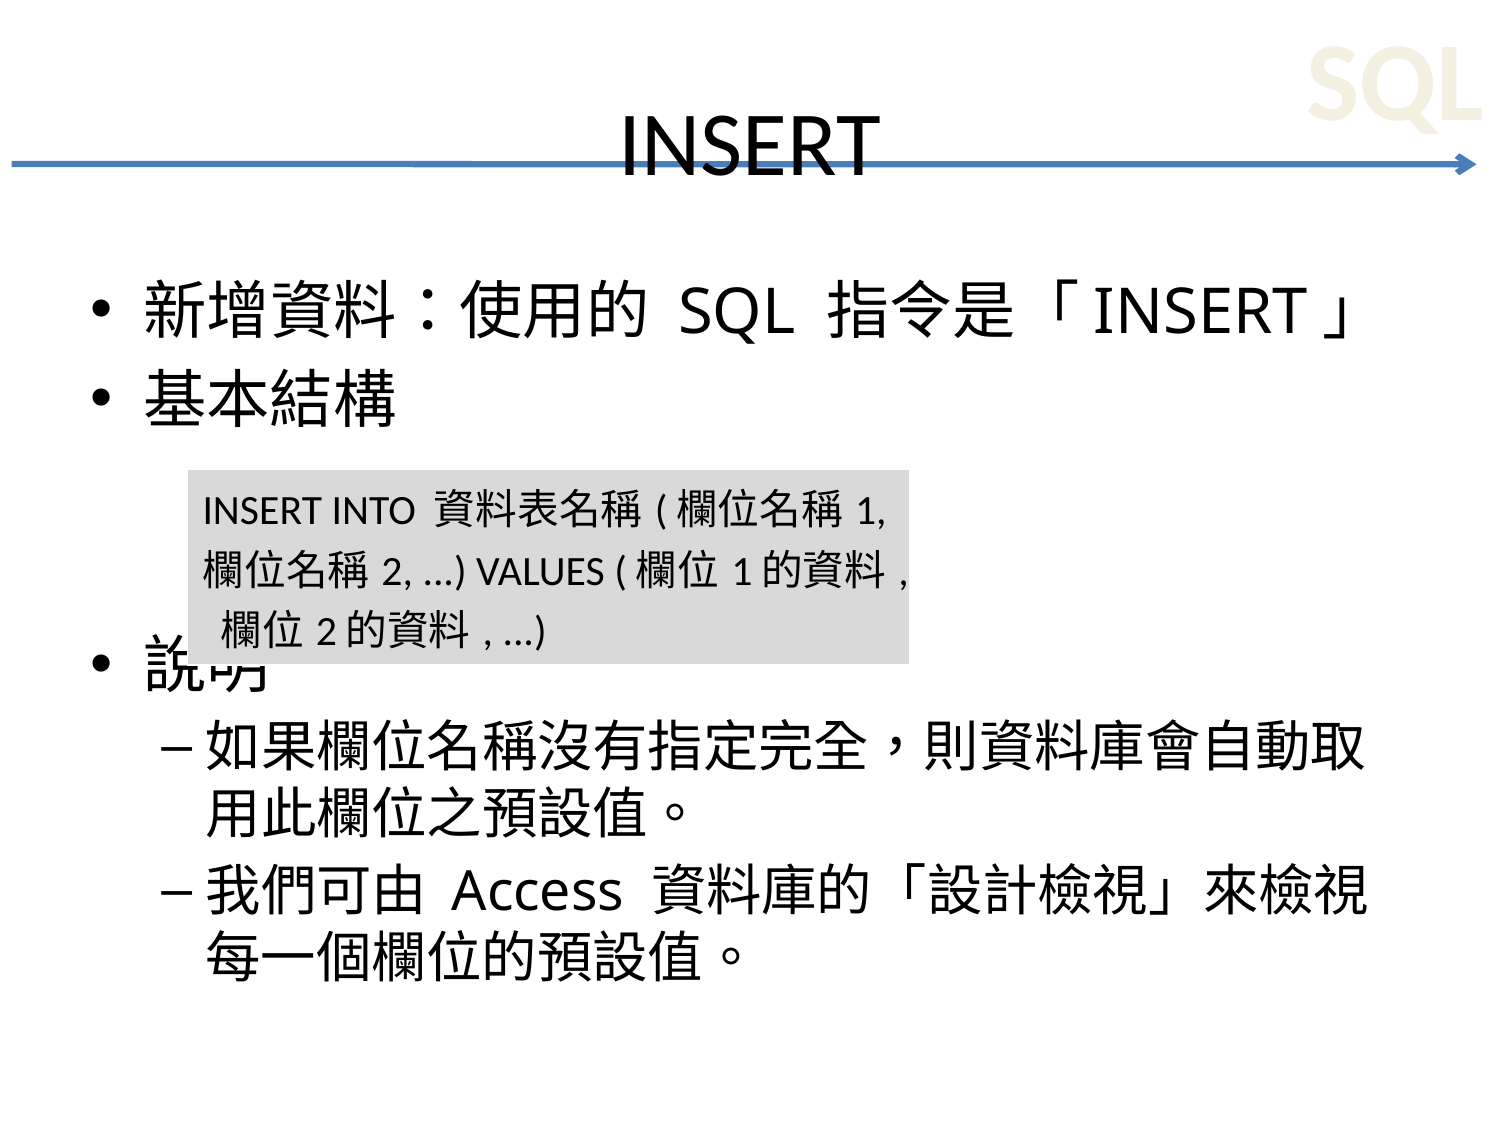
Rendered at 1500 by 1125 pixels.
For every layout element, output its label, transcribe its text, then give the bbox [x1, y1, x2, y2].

title INSERT [75, 45, 1425, 233]
list 新增資料：使用的 SQL 指令是「INSERT」 基本結構 說明 如果欄位名稱沒有指定完全，則資料庫會自動取用此欄位之預設值。 我們可由 Access 資料庫的「設計檢視」來檢視每一個欄位的預設值。 [75, 262, 1425, 1005]
table_header INSERT INTO 資料表名稱(欄位名稱1, 欄位名稱2, ...) VALUES (欄位1的資料, 欄位2的資料, ...) [188, 470, 909, 664]
